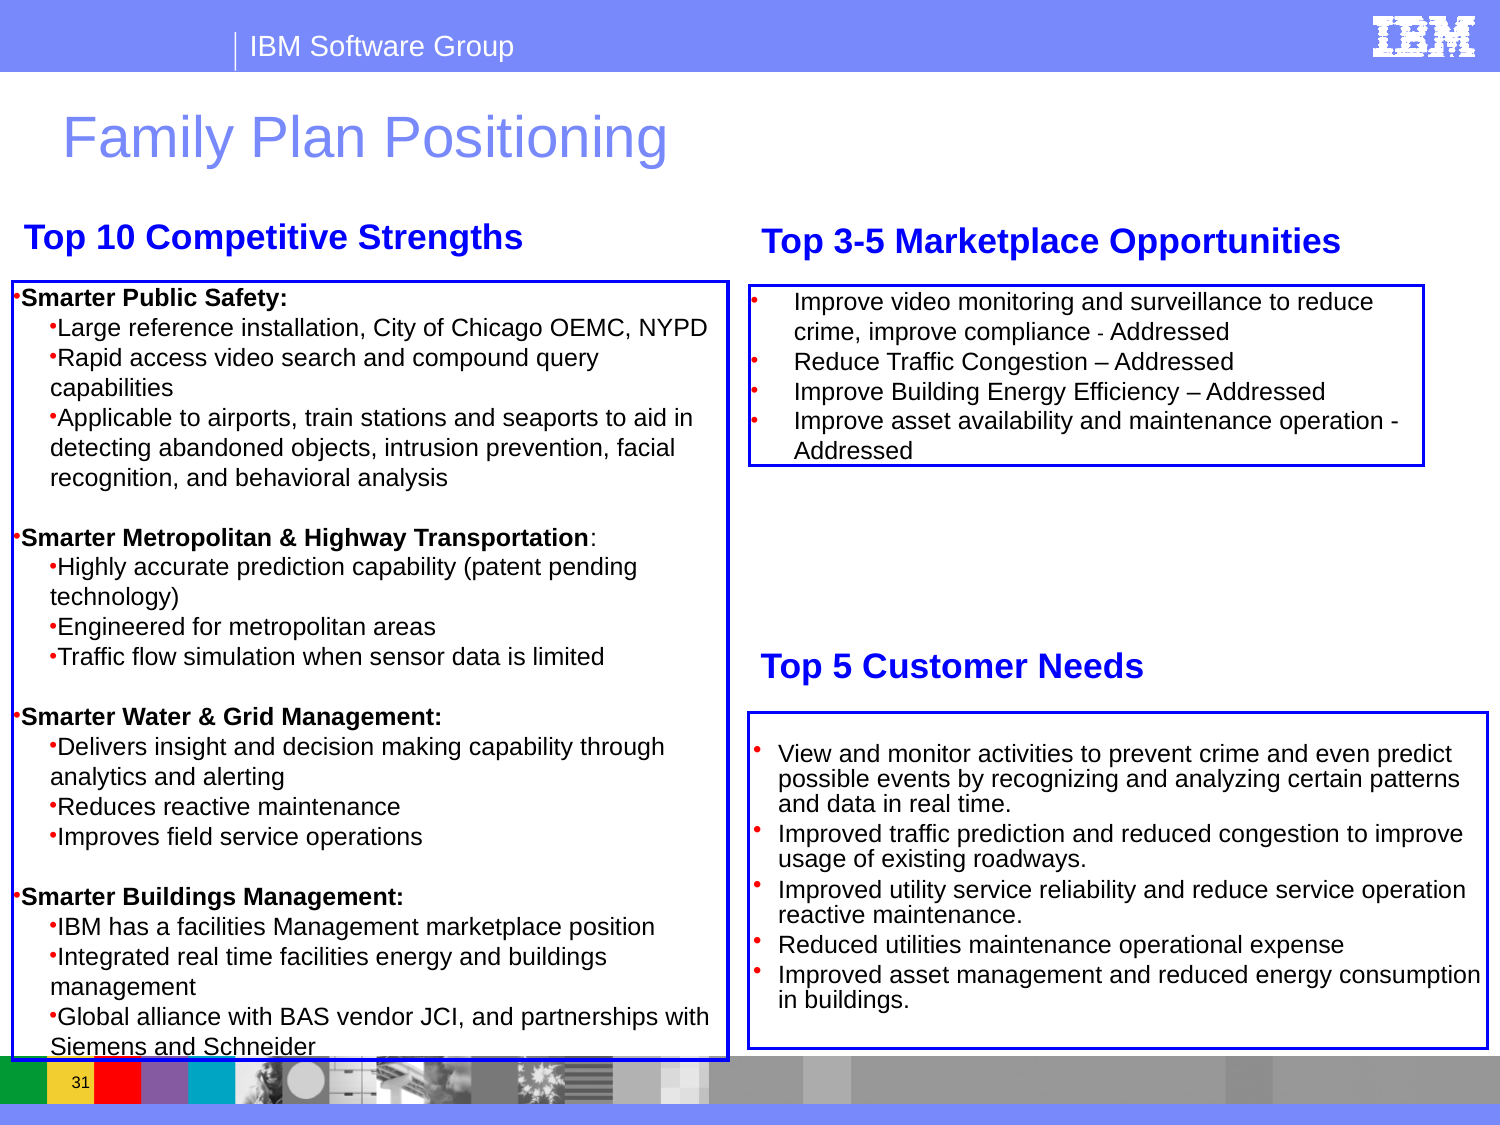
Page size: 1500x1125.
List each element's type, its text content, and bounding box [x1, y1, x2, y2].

text_box View and monitor activities to prevent crime and even predict possible events by recognizing and analyzing certain patterns and data in real time. Improved traffic prediction and reduced congestion to improve usage of existing roadways. Improved utility service reliability and reduce service operation reactive maintenance. Reduced utilities maintenance operational expense Improved asset management and reduced energy consumption in buildings. [748, 712, 1488, 1049]
title Family Plan Positioning [0, 99, 1353, 181]
text_box Improve video monitoring and surveillance to reduce crime, improve compliance - Addressed Reduce Traffic Congestion – Addressed Improve Building Energy Efficiency – Addressed Improve asset availability and maintenance operation - Addressed [749, 285, 1424, 466]
slide_number 31 [29, 1072, 91, 1103]
text_box Top 3-5 Marketplace Opportunities [761, 218, 1401, 261]
picture [0, 1056, 1500, 1104]
text_box Top 5 Customer Needs [760, 643, 1213, 686]
text_box Top 10 Competitive Strengths [23, 213, 675, 257]
text_box Smarter Public Safety: Large reference installation, City of Chicago OEMC, NYPD Rapid access video search and compound query capabilities Applicable to airports, train stations and seaports to aid in detecting abandoned objects, intrusion prevention, facial recognition, and behavioral analysis Smarter Metropolitan & Highway Transportation: Highly accurate prediction capability (patent pending technology) Engineered for metropolitan areas Traffic flow simulation when sensor data is limited Smarter Water & Grid Management: Delivers insight and decision making capability through analytics and alerting Reduces reactive maintenance Improves field service operations Smarter Buildings Management: IBM has a facilities Management marketplace position Integrated real time facilities energy and buildings management Global alliance with BAS vendor JCI, and partnerships with Siemens and Schneider [12, 281, 729, 1060]
